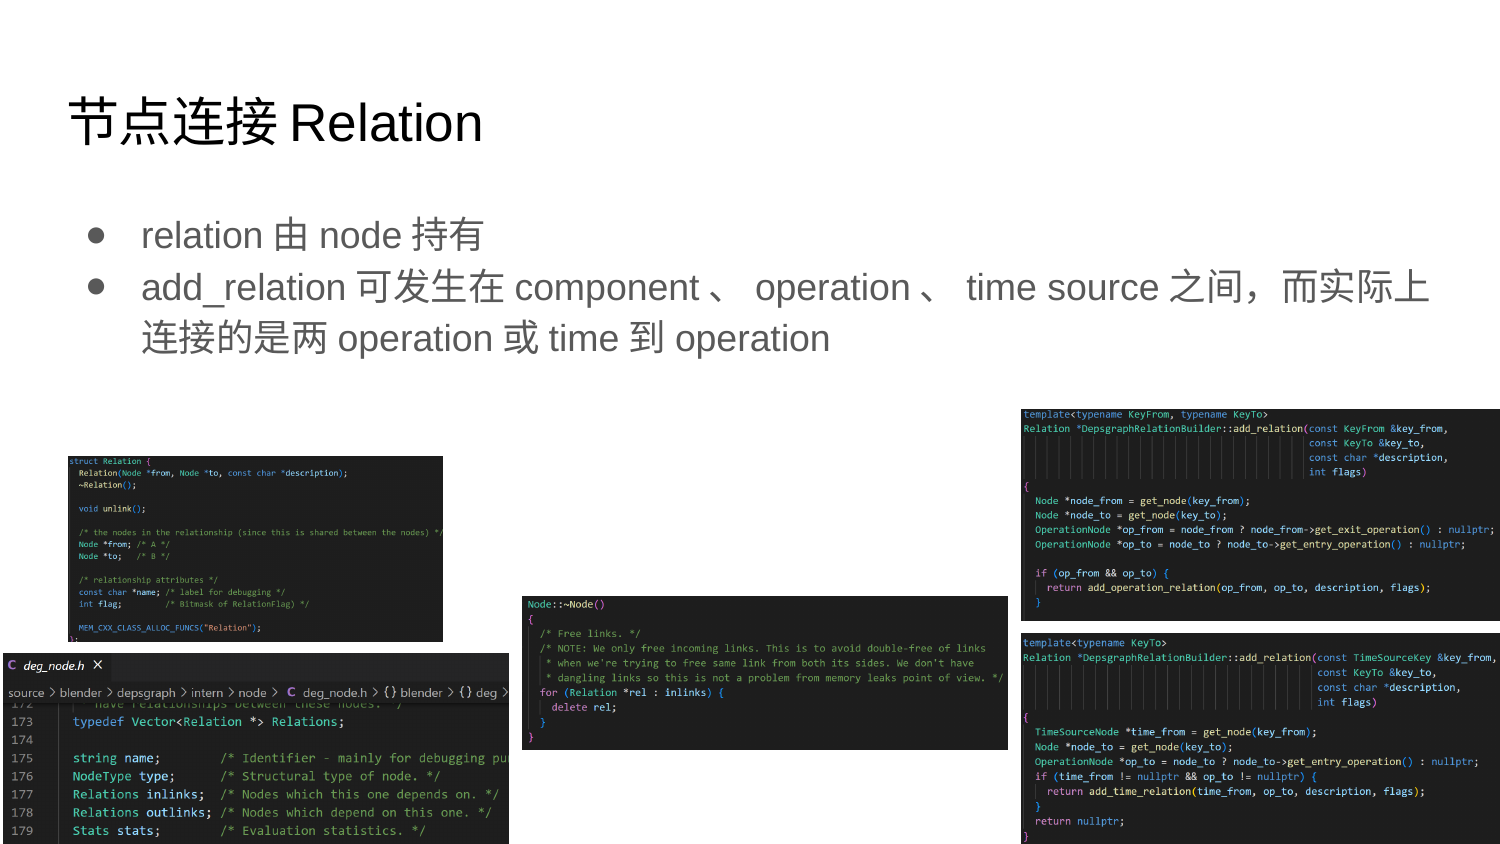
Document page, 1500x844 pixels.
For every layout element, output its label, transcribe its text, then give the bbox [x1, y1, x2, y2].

list relation由node持有 add_relation可发生在component、operation、time source之间，而实际上连接的是两operation或time到operation [51, 189, 1449, 750]
picture [68, 456, 443, 643]
picture [522, 596, 1008, 750]
title 节点连接Relation [51, 72, 1449, 167]
picture [2, 652, 509, 844]
picture [1021, 633, 1500, 844]
picture [1021, 409, 1500, 621]
